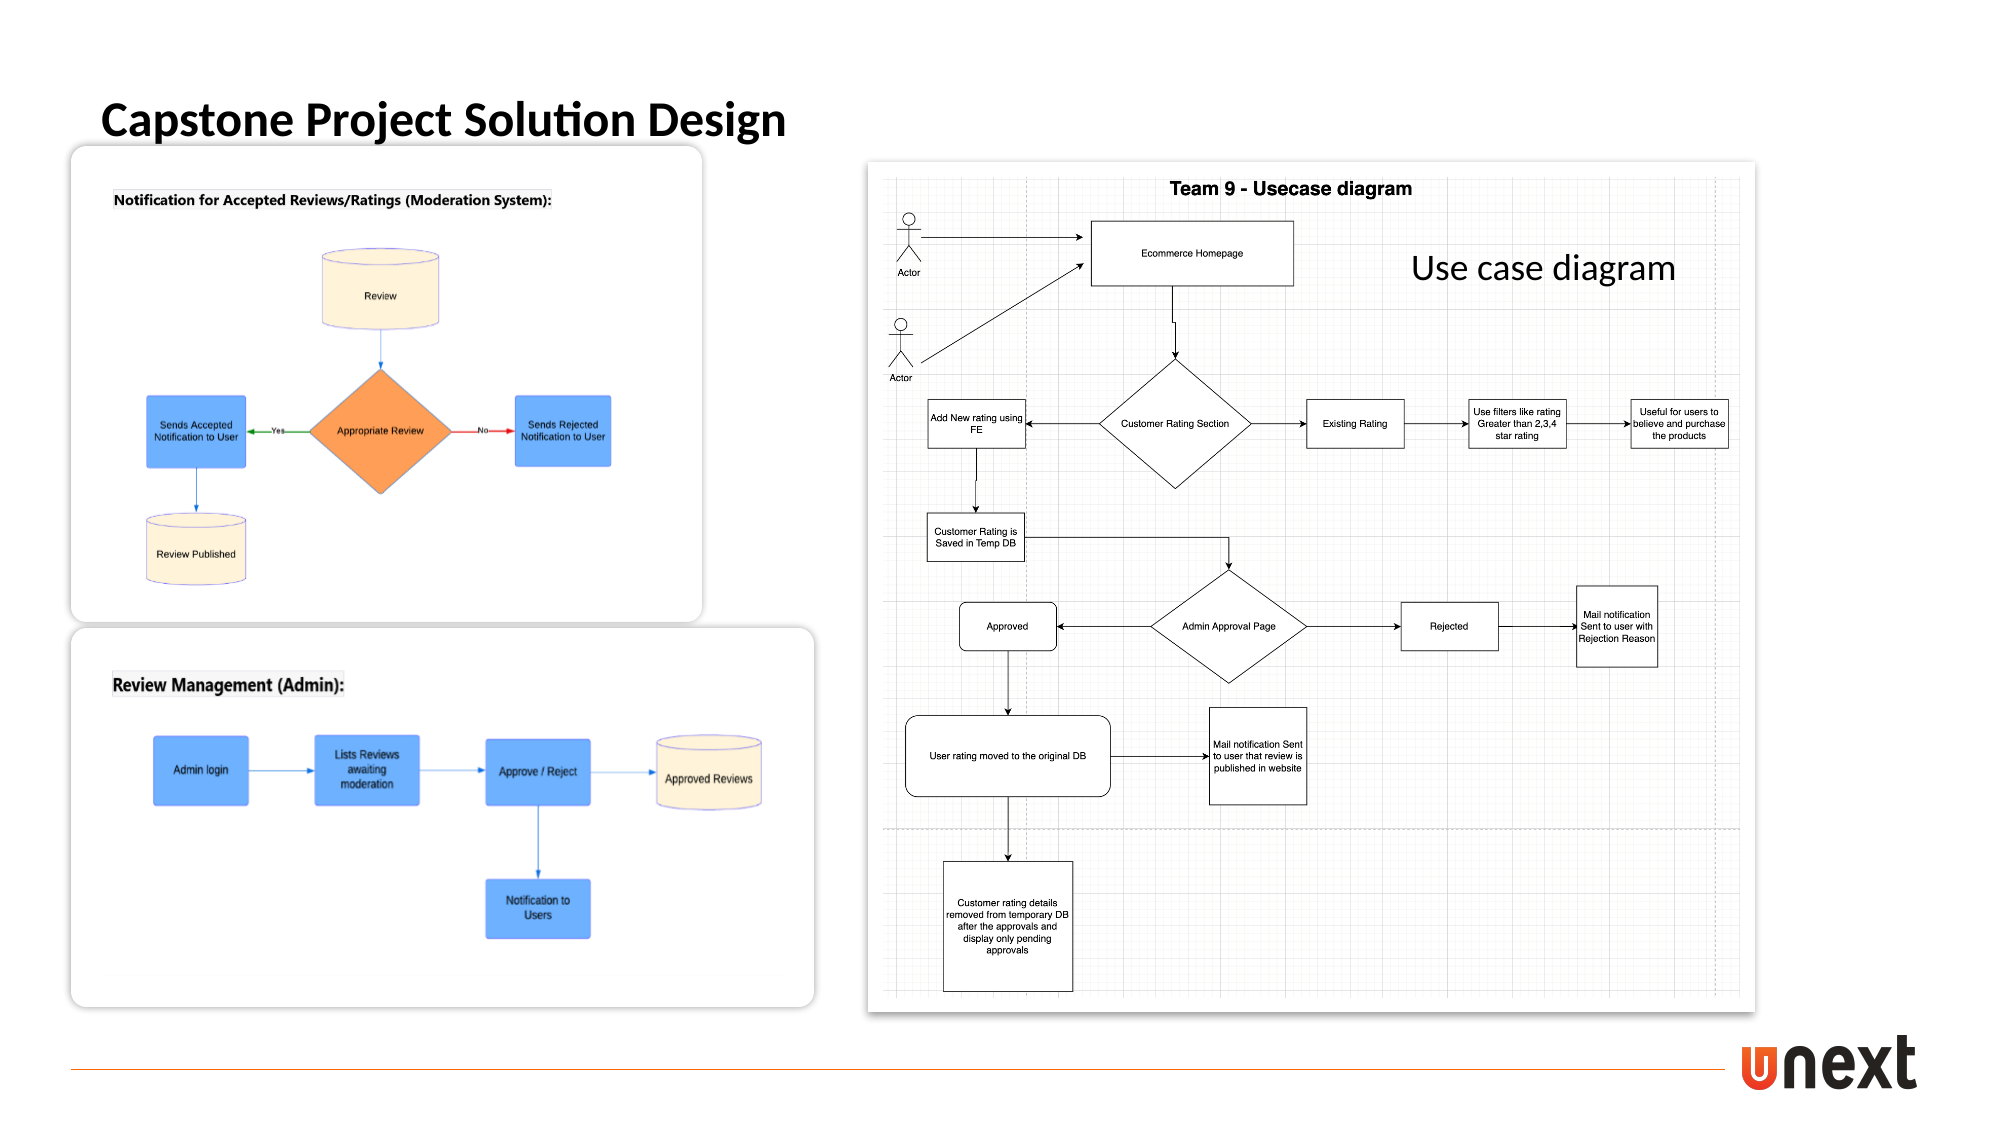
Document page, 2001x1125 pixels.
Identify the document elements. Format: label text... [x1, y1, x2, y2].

picture [102, 176, 671, 592]
picture [1742, 1035, 1917, 1090]
text_box Capstone Project Solution Design [86, 79, 1251, 155]
picture [102, 659, 783, 977]
picture [882, 176, 1740, 998]
